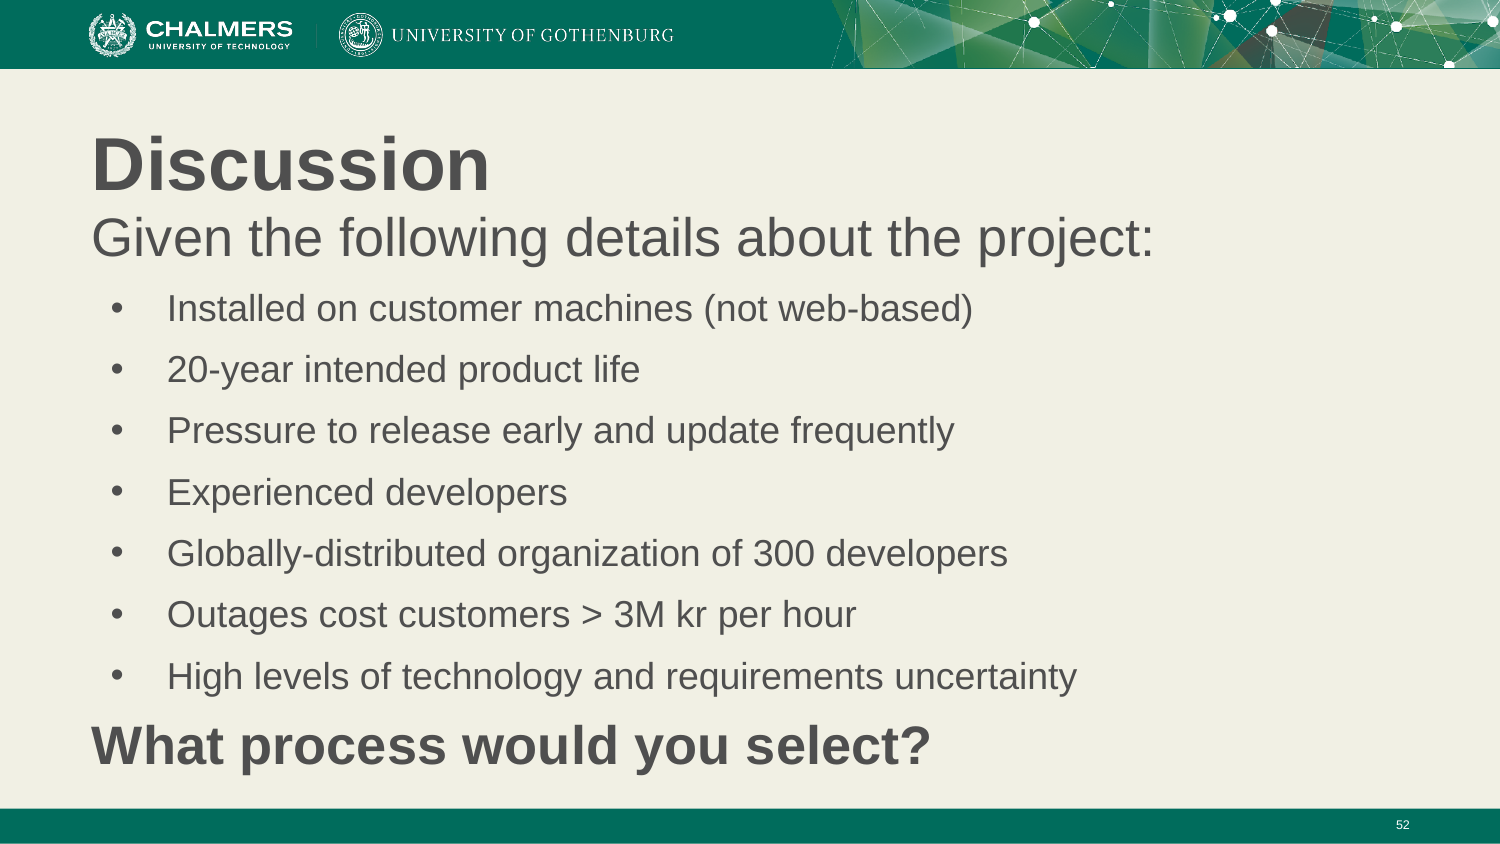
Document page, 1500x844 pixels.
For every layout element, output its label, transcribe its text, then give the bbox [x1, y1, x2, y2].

slide_number ‹#› [1074, 809, 1425, 844]
title Discussion [76, 100, 1425, 202]
picture [64, 0, 696, 85]
list Given the following details about the project: Installed on customer machines (not web-based) 20-year intended product life Pressure to release early and update frequently Experienced developers Globally-distributed organization of 300 developers Outages cost customers > 3M kr per hour High levels of technology and requirements uncertainty What process would you select? [76, 202, 1426, 782]
picture [759, 0, 1500, 68]
